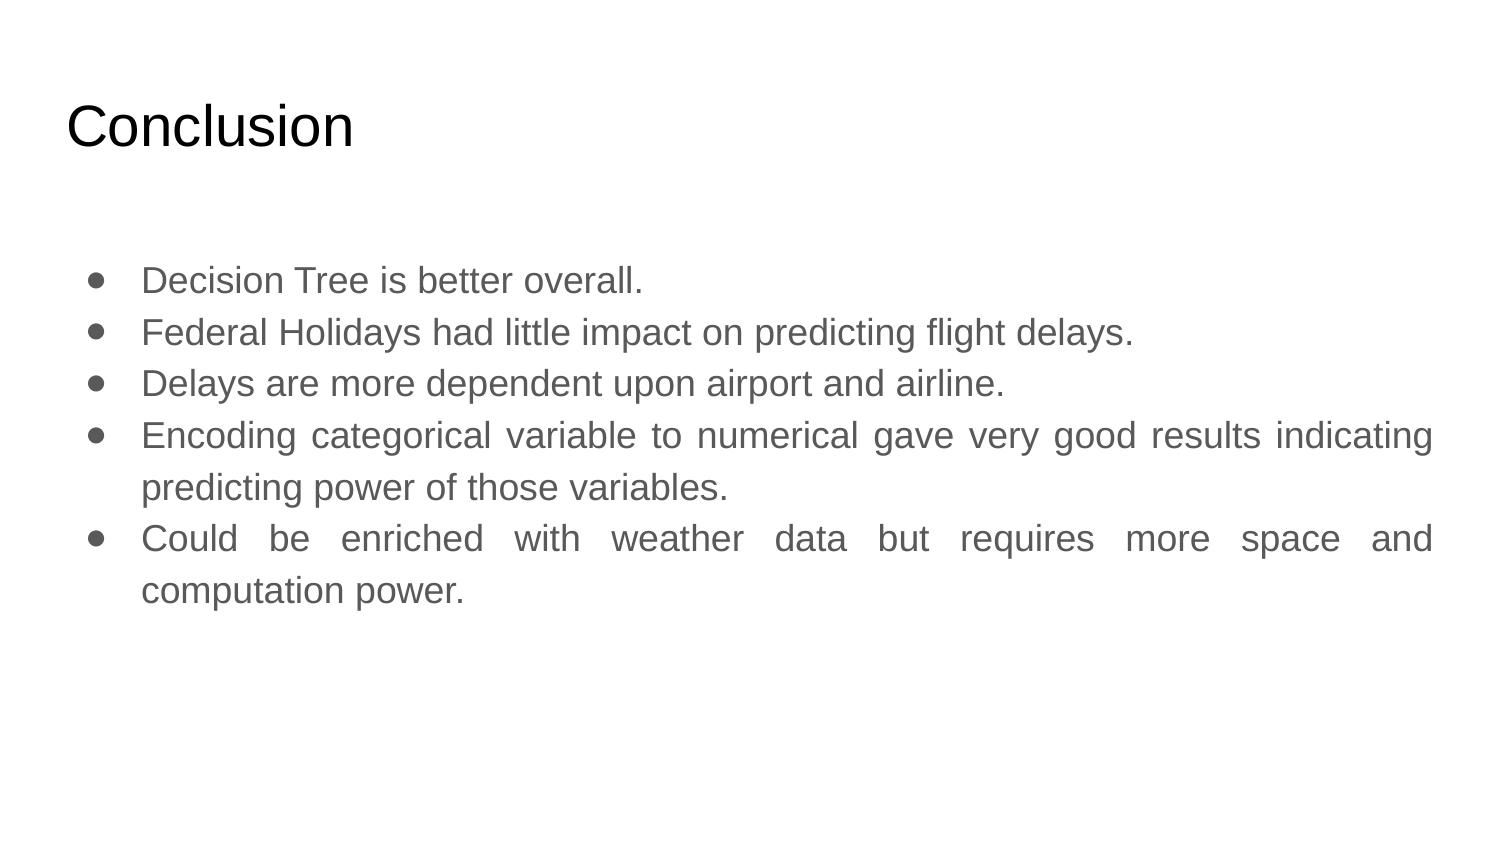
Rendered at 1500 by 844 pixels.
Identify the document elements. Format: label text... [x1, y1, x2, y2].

title Conclusion [51, 72, 1449, 167]
list Decision Tree is better overall. Federal Holidays had little impact on predicting flight delays. Delays are more dependent upon airport and airline. Encoding categorical variable to numerical gave very good results indicating predicting power of those variables. Could be enriched with weather data but requires more space and computation power. [51, 189, 1449, 750]
